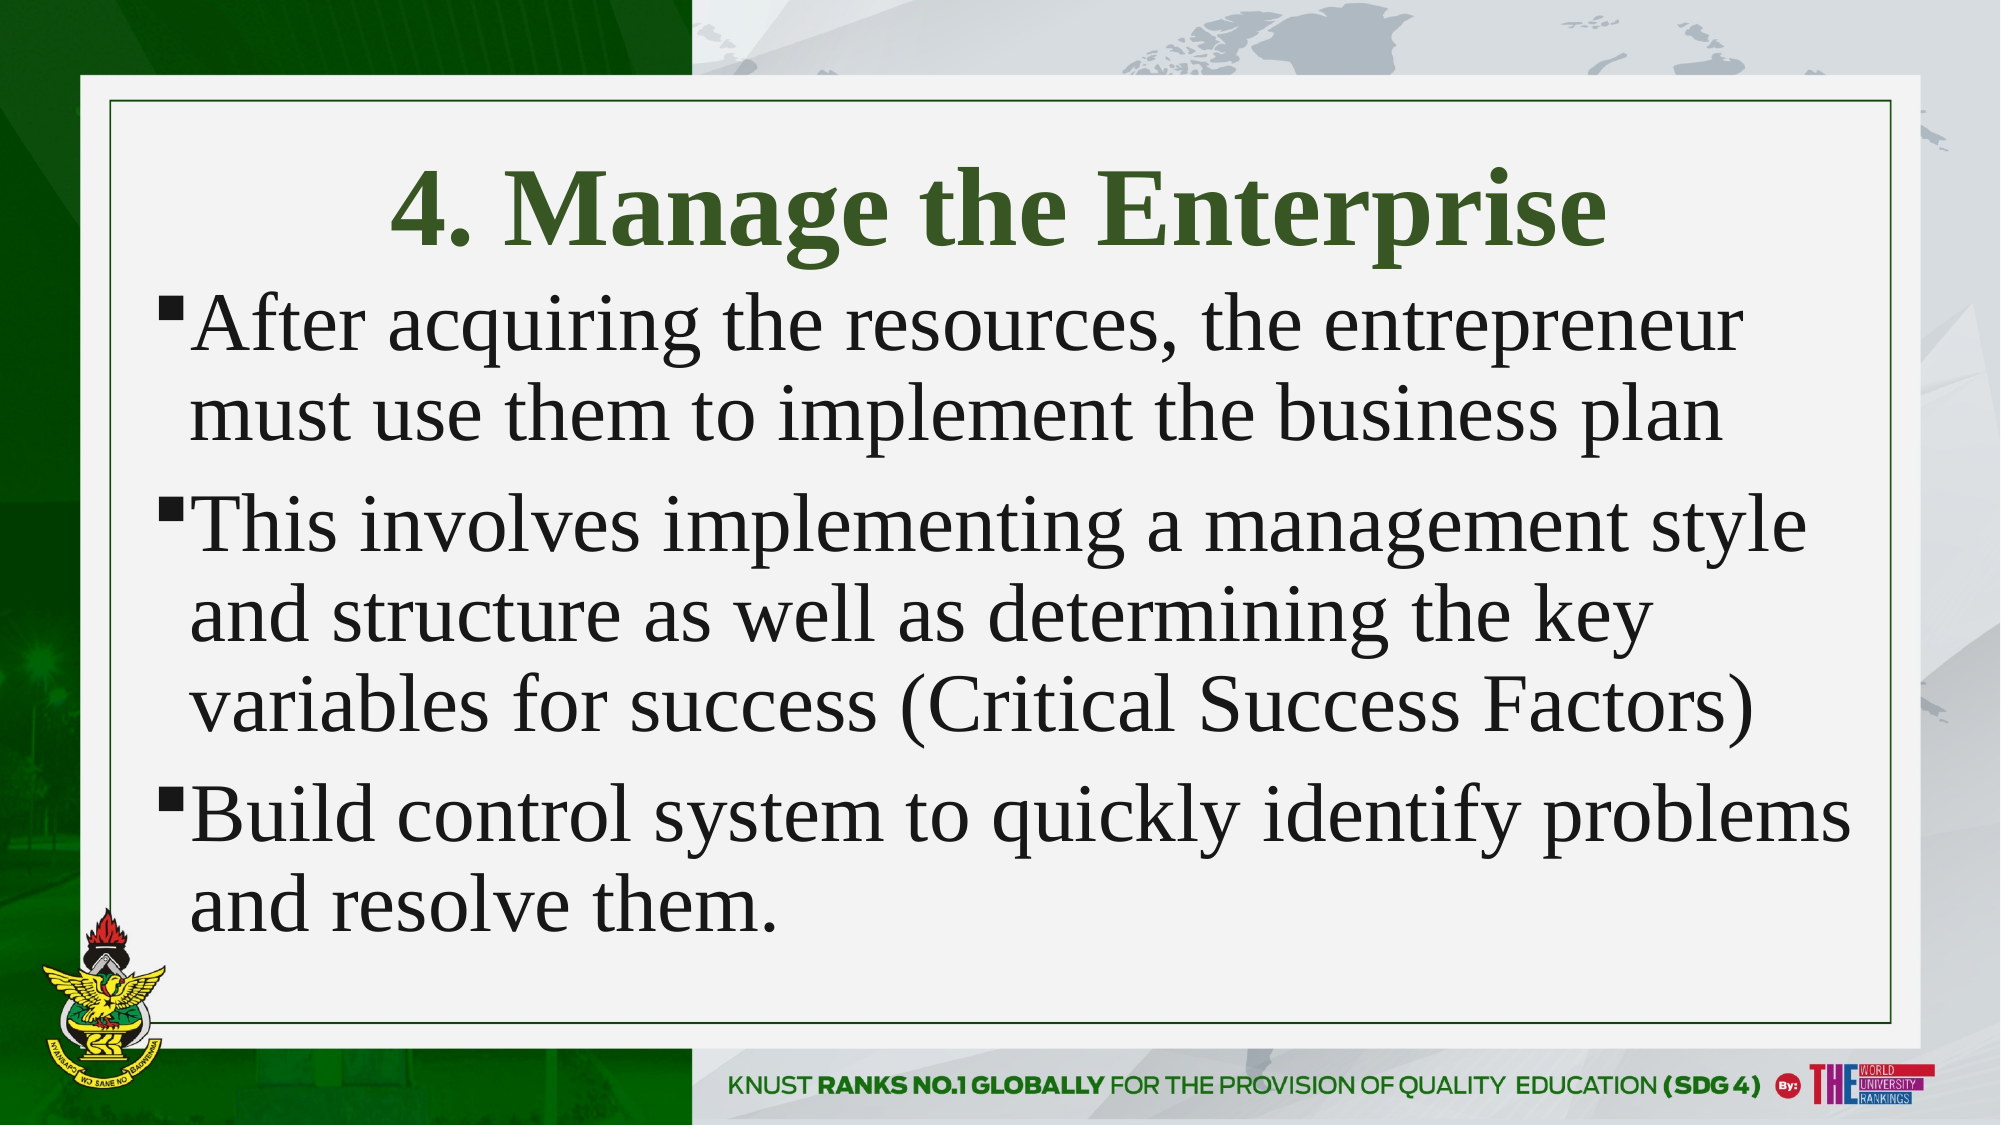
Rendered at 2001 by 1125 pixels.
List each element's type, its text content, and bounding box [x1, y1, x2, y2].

picture [0, 0, 2001, 1125]
list After acquiring the resources, the entrepreneur must use them to implement the business plan This involves implementing a management style and structure as well as determining the key variables for success (Critical Success Factors) Build control system to quickly identify problems and resolve them. [137, 271, 1902, 993]
title 4. Manage the Enterprise [137, 99, 1863, 271]
